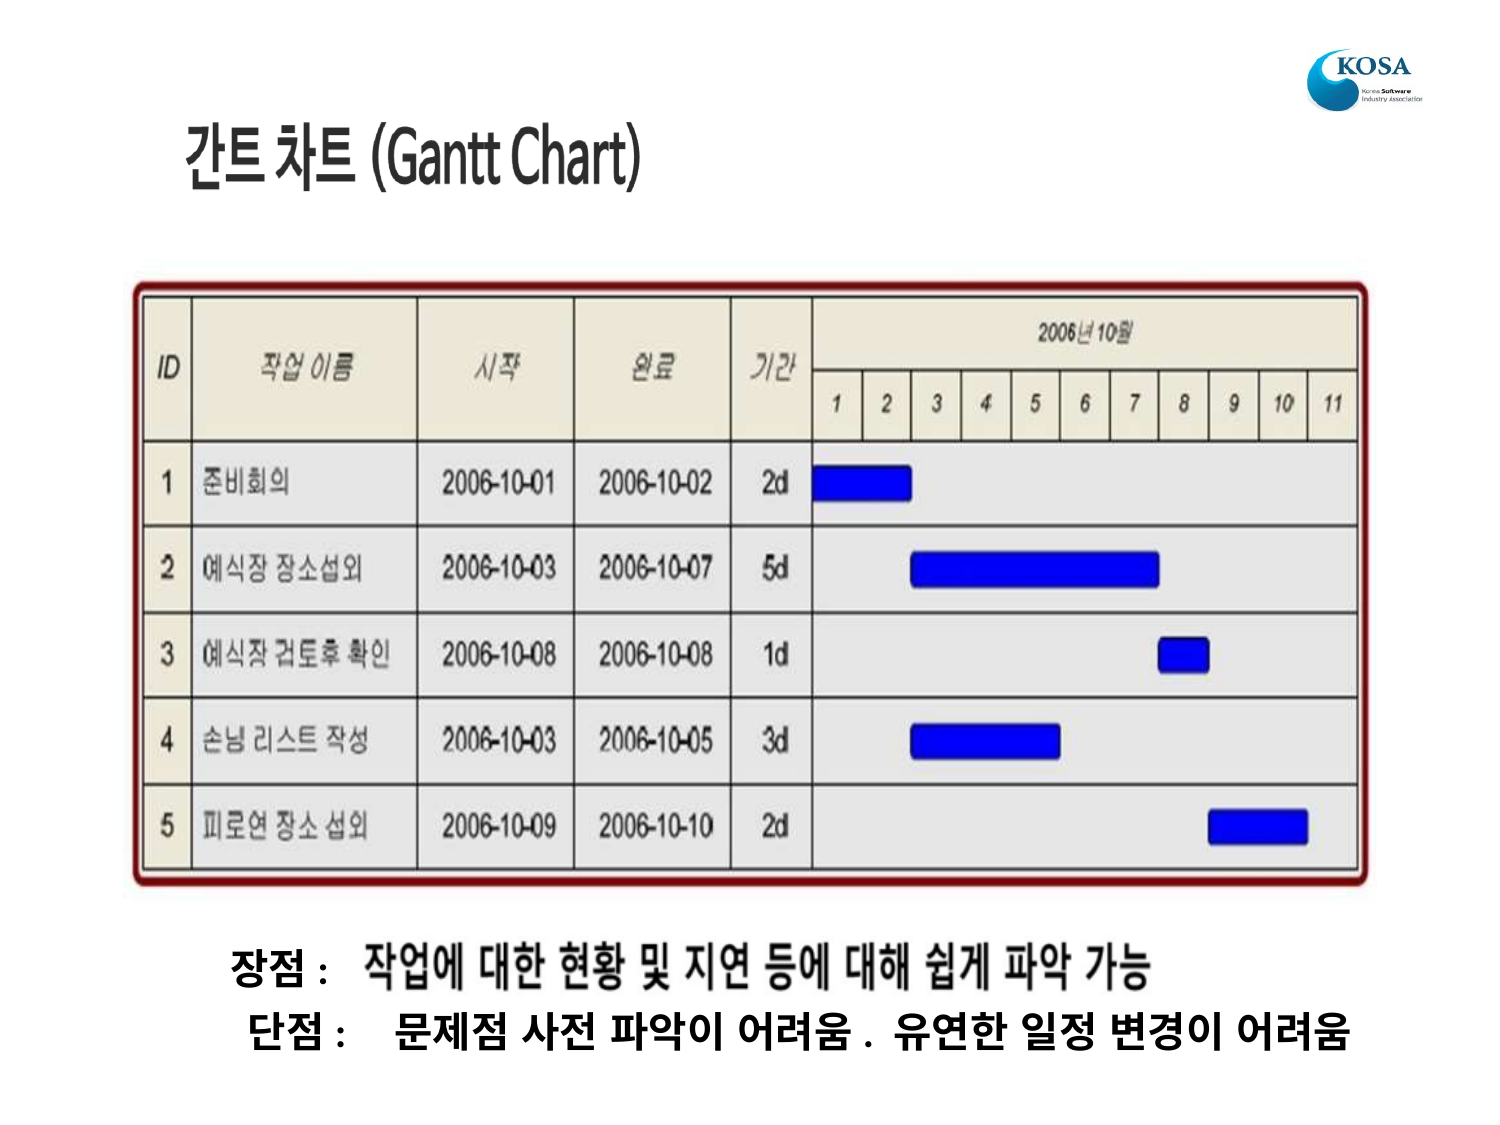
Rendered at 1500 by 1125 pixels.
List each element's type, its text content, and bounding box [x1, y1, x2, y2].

text_box 단점: 문제점 사전 파악이 어려움. 유연한 일정 변경이 어려움 [232, 998, 1368, 1063]
picture [360, 935, 1167, 1009]
text_box [185, 122, 640, 193]
text_box [123, 259, 1377, 906]
text_box 장점: [215, 935, 344, 1001]
picture [1306, 48, 1423, 112]
